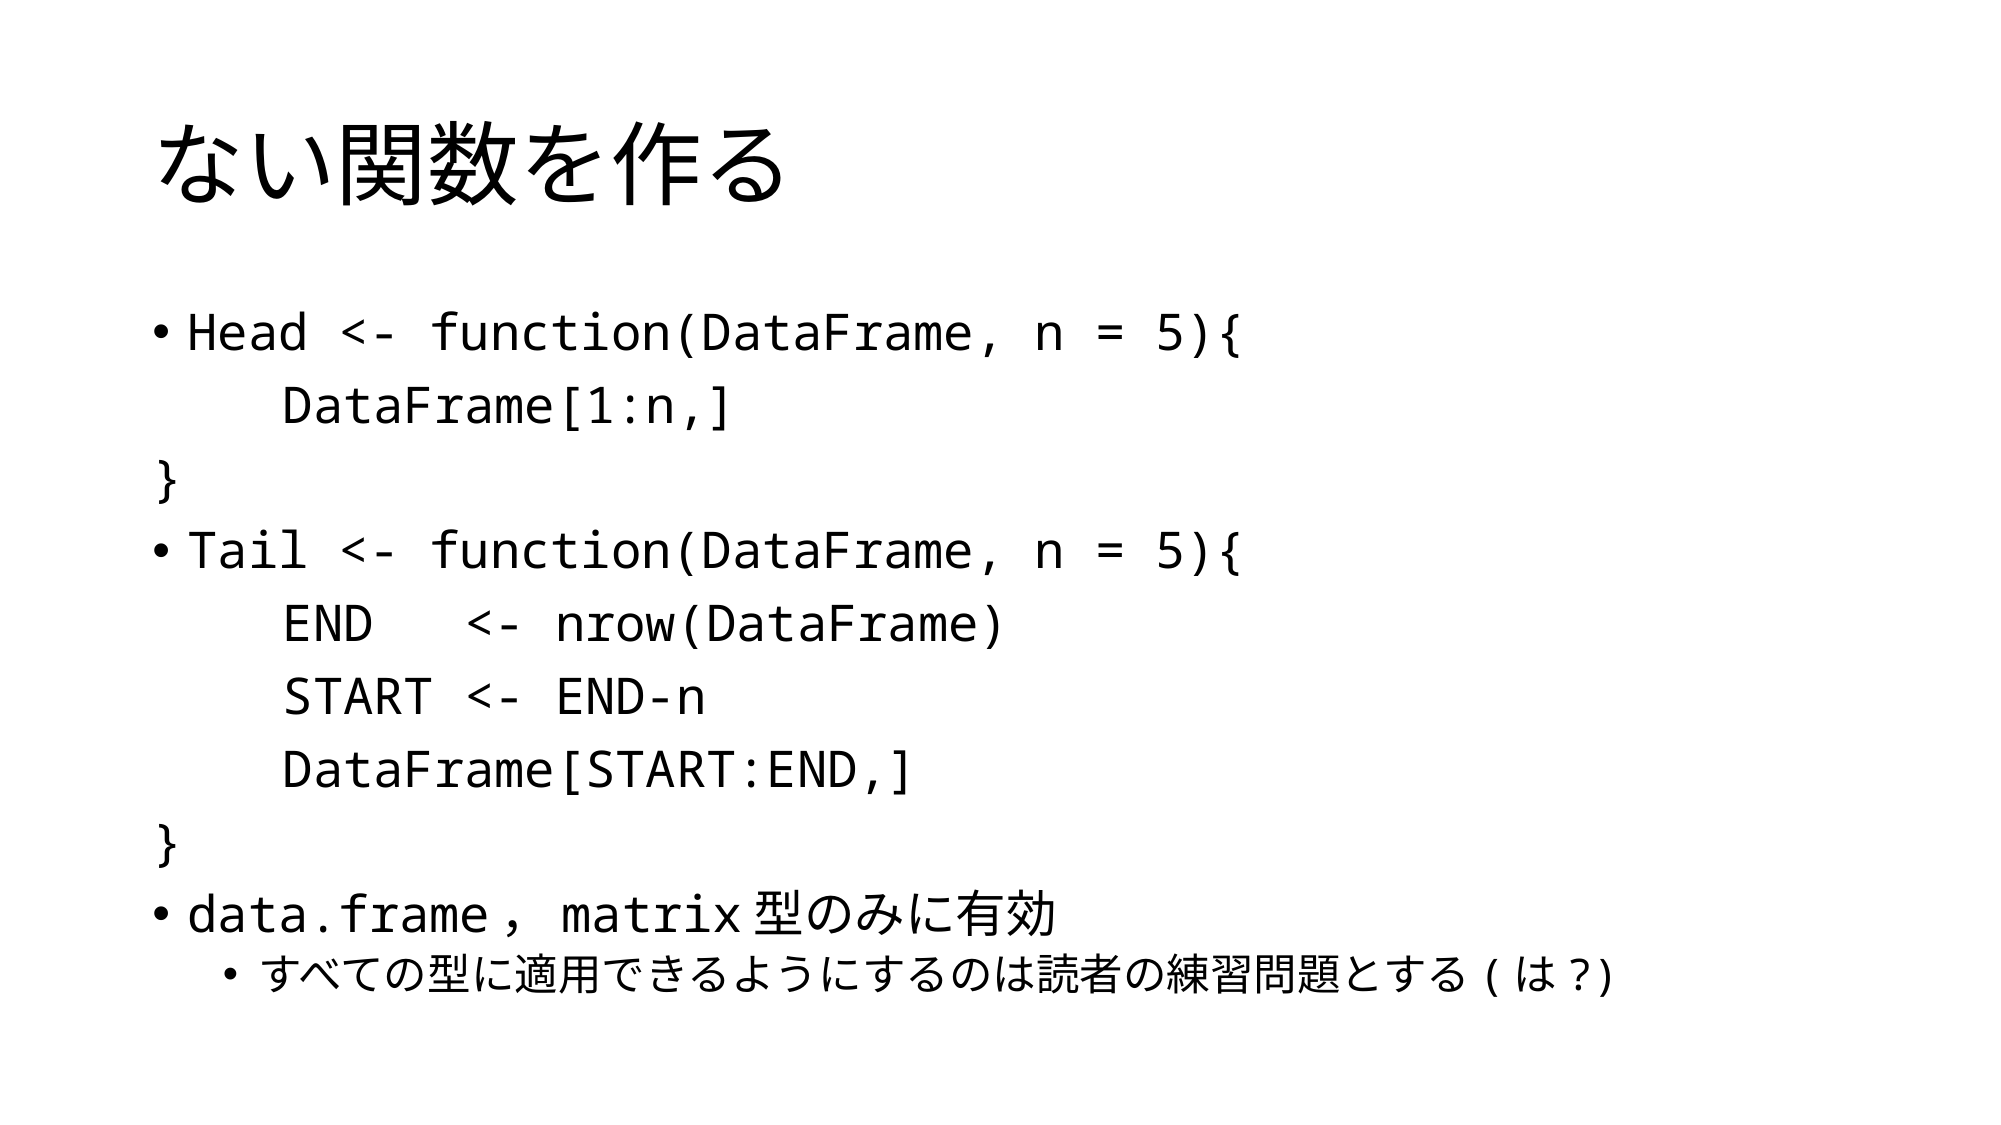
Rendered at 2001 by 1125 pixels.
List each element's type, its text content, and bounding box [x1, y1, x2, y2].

title ない関数を作る [137, 59, 1863, 278]
list Head <- function(DataFrame, n = 5){ DataFrame[1:n,] } Tail <- function(DataFrame, n = 5){ END <- nrow(DataFrame) START <- END-n DataFrame[START:END,] } data.frame，matrix型のみに有効 すべての型に適用できるようにするのは読者の練習問題とする(は?) [137, 299, 1863, 1014]
